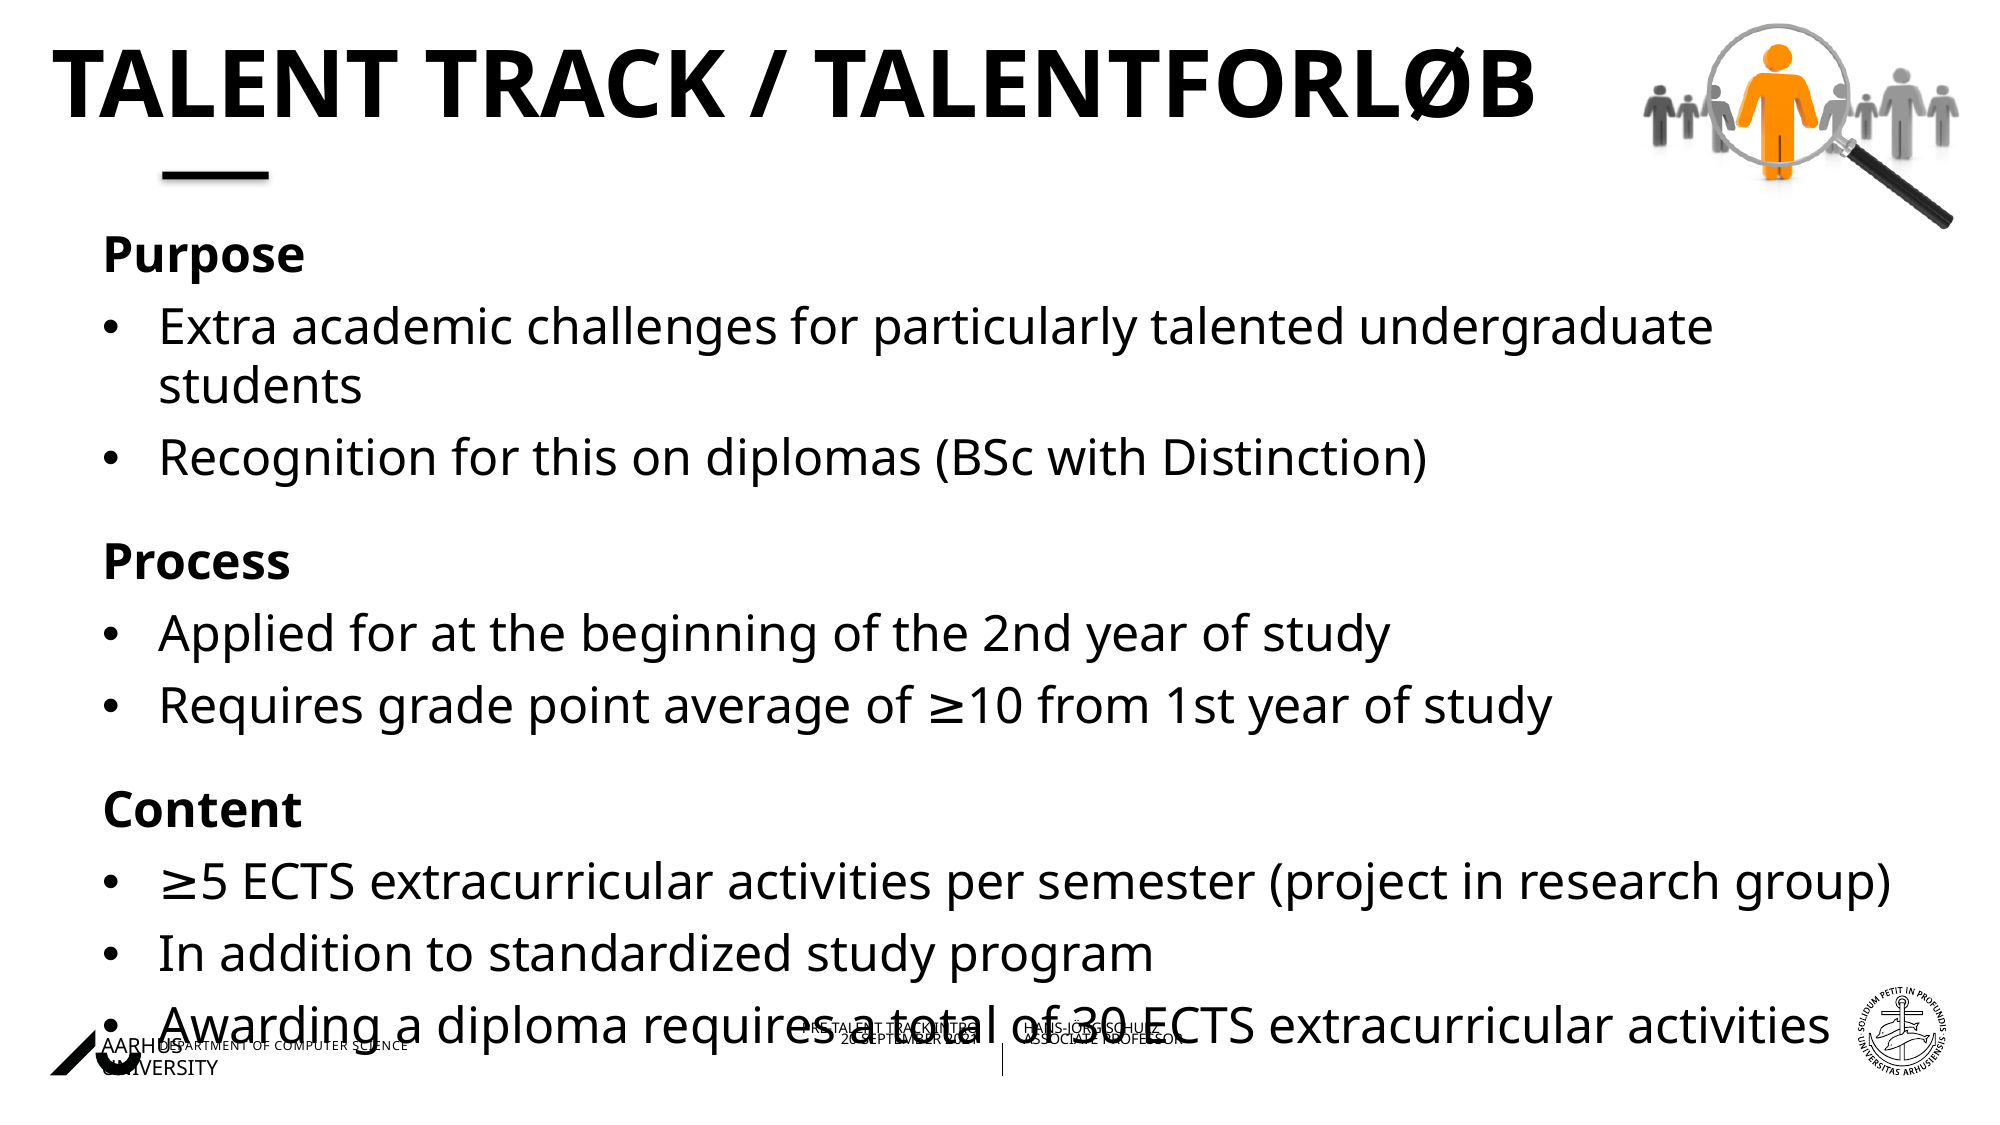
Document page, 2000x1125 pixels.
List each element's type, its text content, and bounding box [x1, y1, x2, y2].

picture [1613, 18, 1981, 237]
list Purpose Extra academic challenges for particularly talented undergraduate students Recognition for this on diplomas (BSc with Distinction) Process Applied for at the beginning of the 2nd year of study Requires grade point average of ≥10 from 1st year of study Content ≥5 ECTS extracurricular activities per semester (project in research group) In addition to standardized study program Awarding a diploma requires a total of 30 ECTS extracurricular activities [101, 224, 1910, 968]
title TALENT TRACK / Talentforløb [51, 37, 1608, 162]
